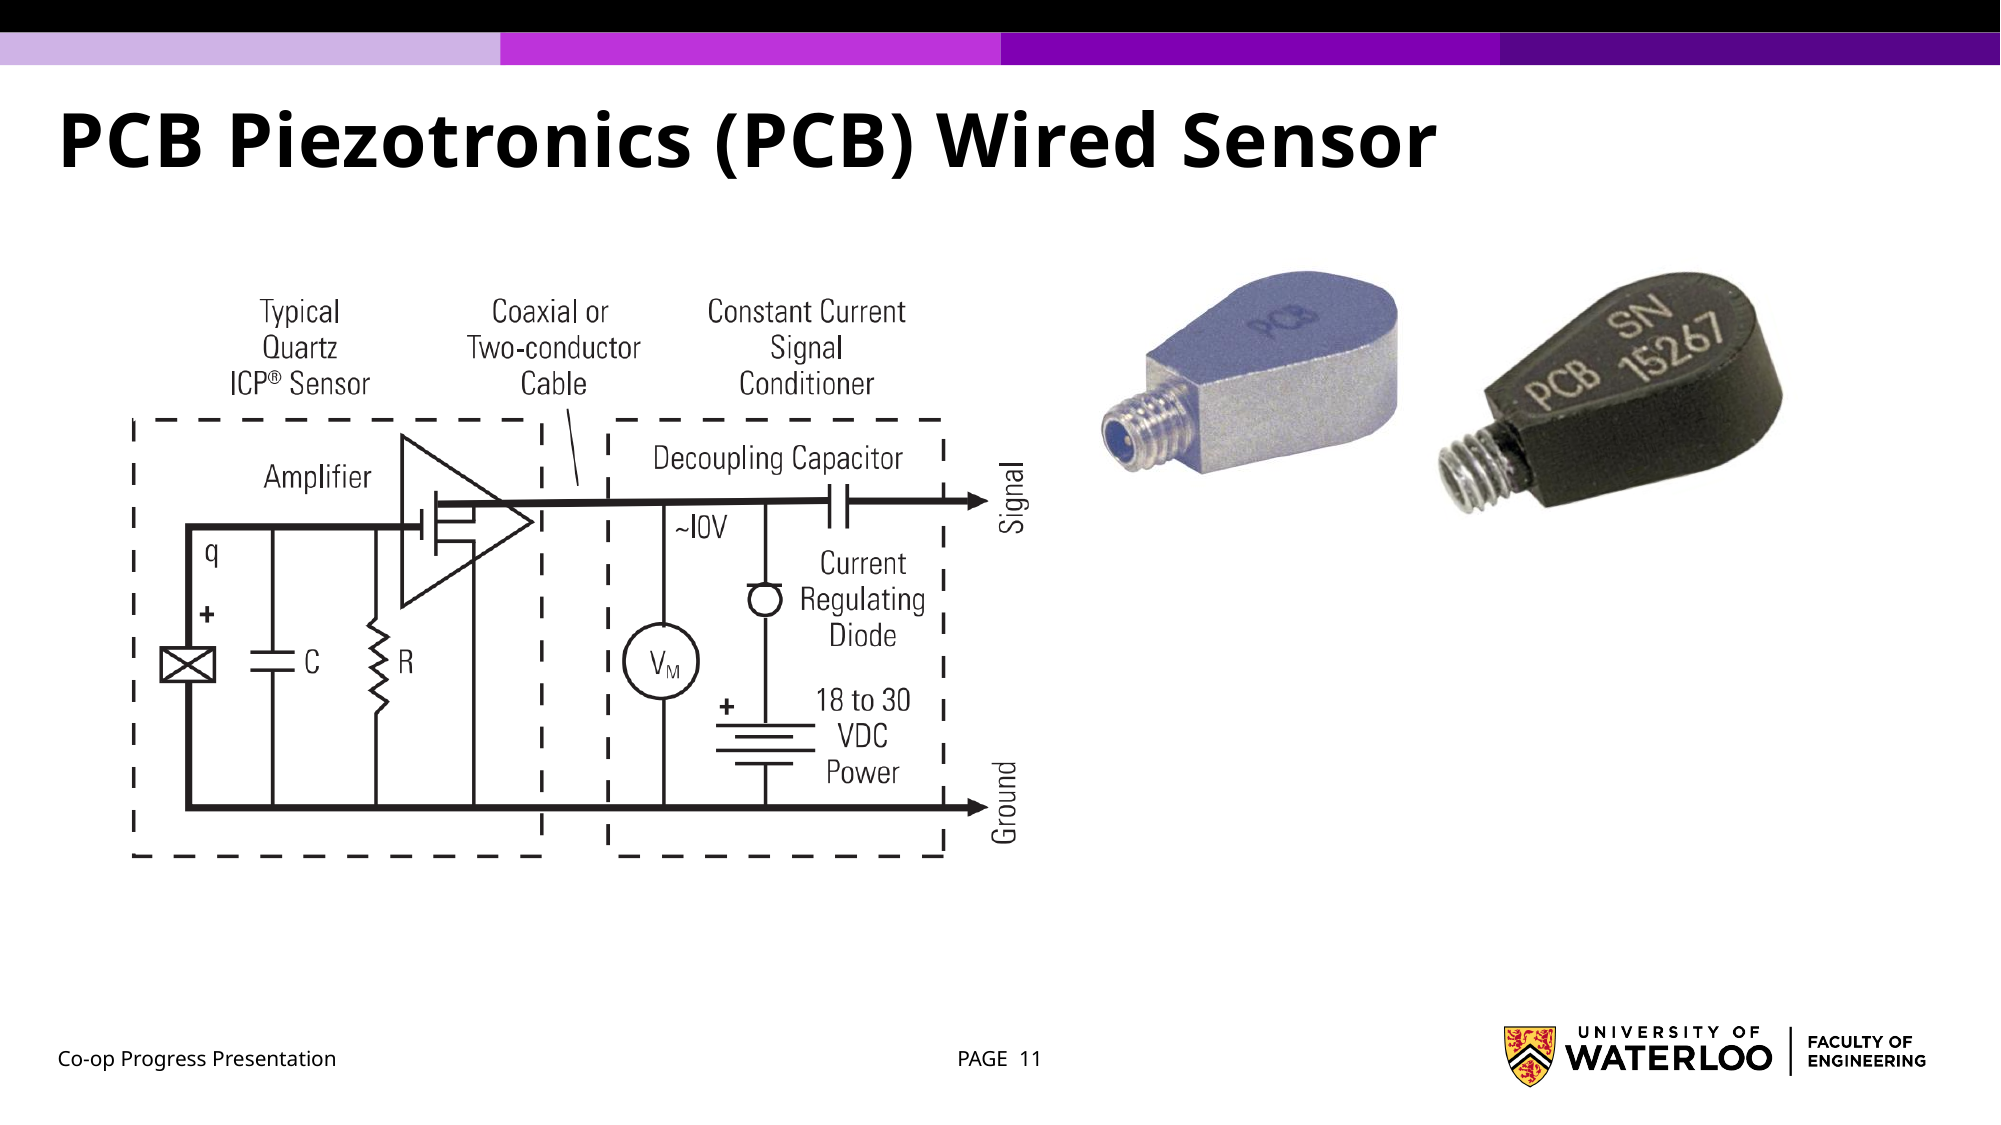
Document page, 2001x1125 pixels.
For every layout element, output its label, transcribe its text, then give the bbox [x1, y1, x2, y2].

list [1083, 181, 1415, 563]
title PCB Piezotronics (PCB) Wired Sensor [42, 71, 1941, 219]
slide_number PAGE 11 [916, 1039, 1084, 1081]
picture [1402, 130, 1864, 688]
footer Co-op Progress Presentation [42, 1039, 900, 1081]
picture [1446, 982, 1982, 1125]
picture [104, 218, 1069, 906]
